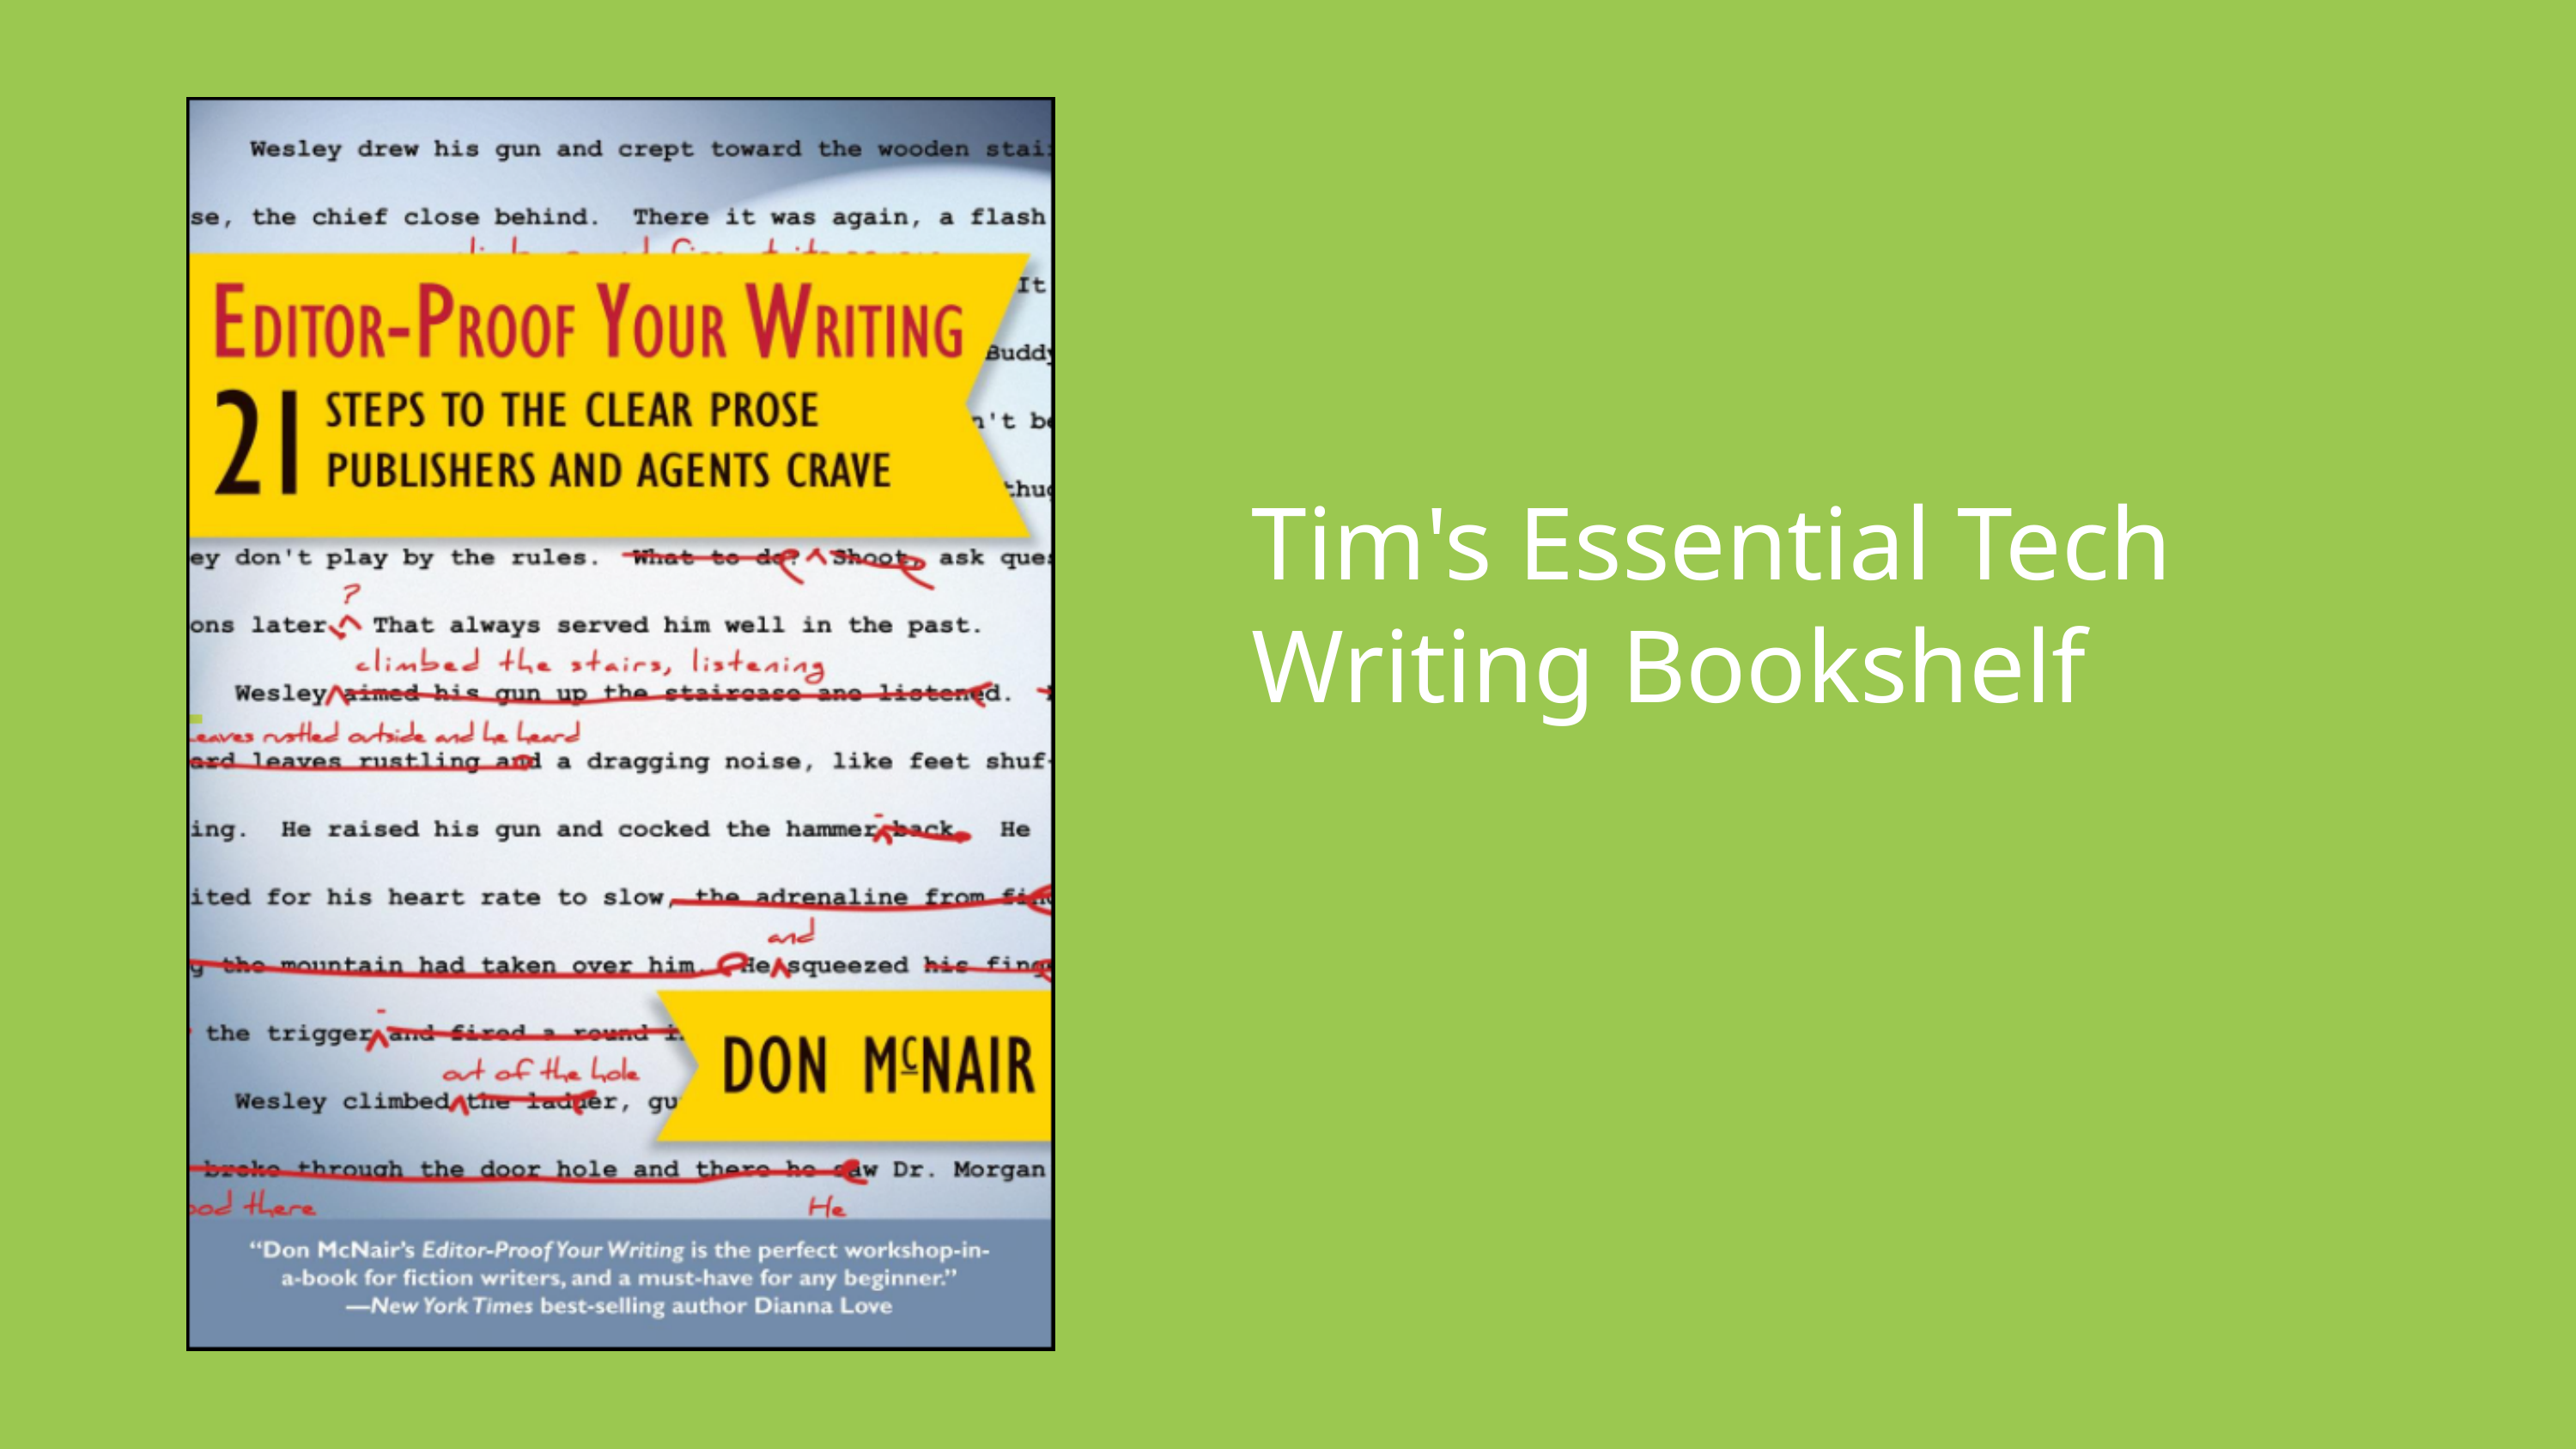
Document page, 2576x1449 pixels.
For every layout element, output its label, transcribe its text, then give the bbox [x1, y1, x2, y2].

picture [186, 97, 1055, 1351]
list Tim's Essential Tech Writing Bookshelf [1238, 473, 2272, 734]
